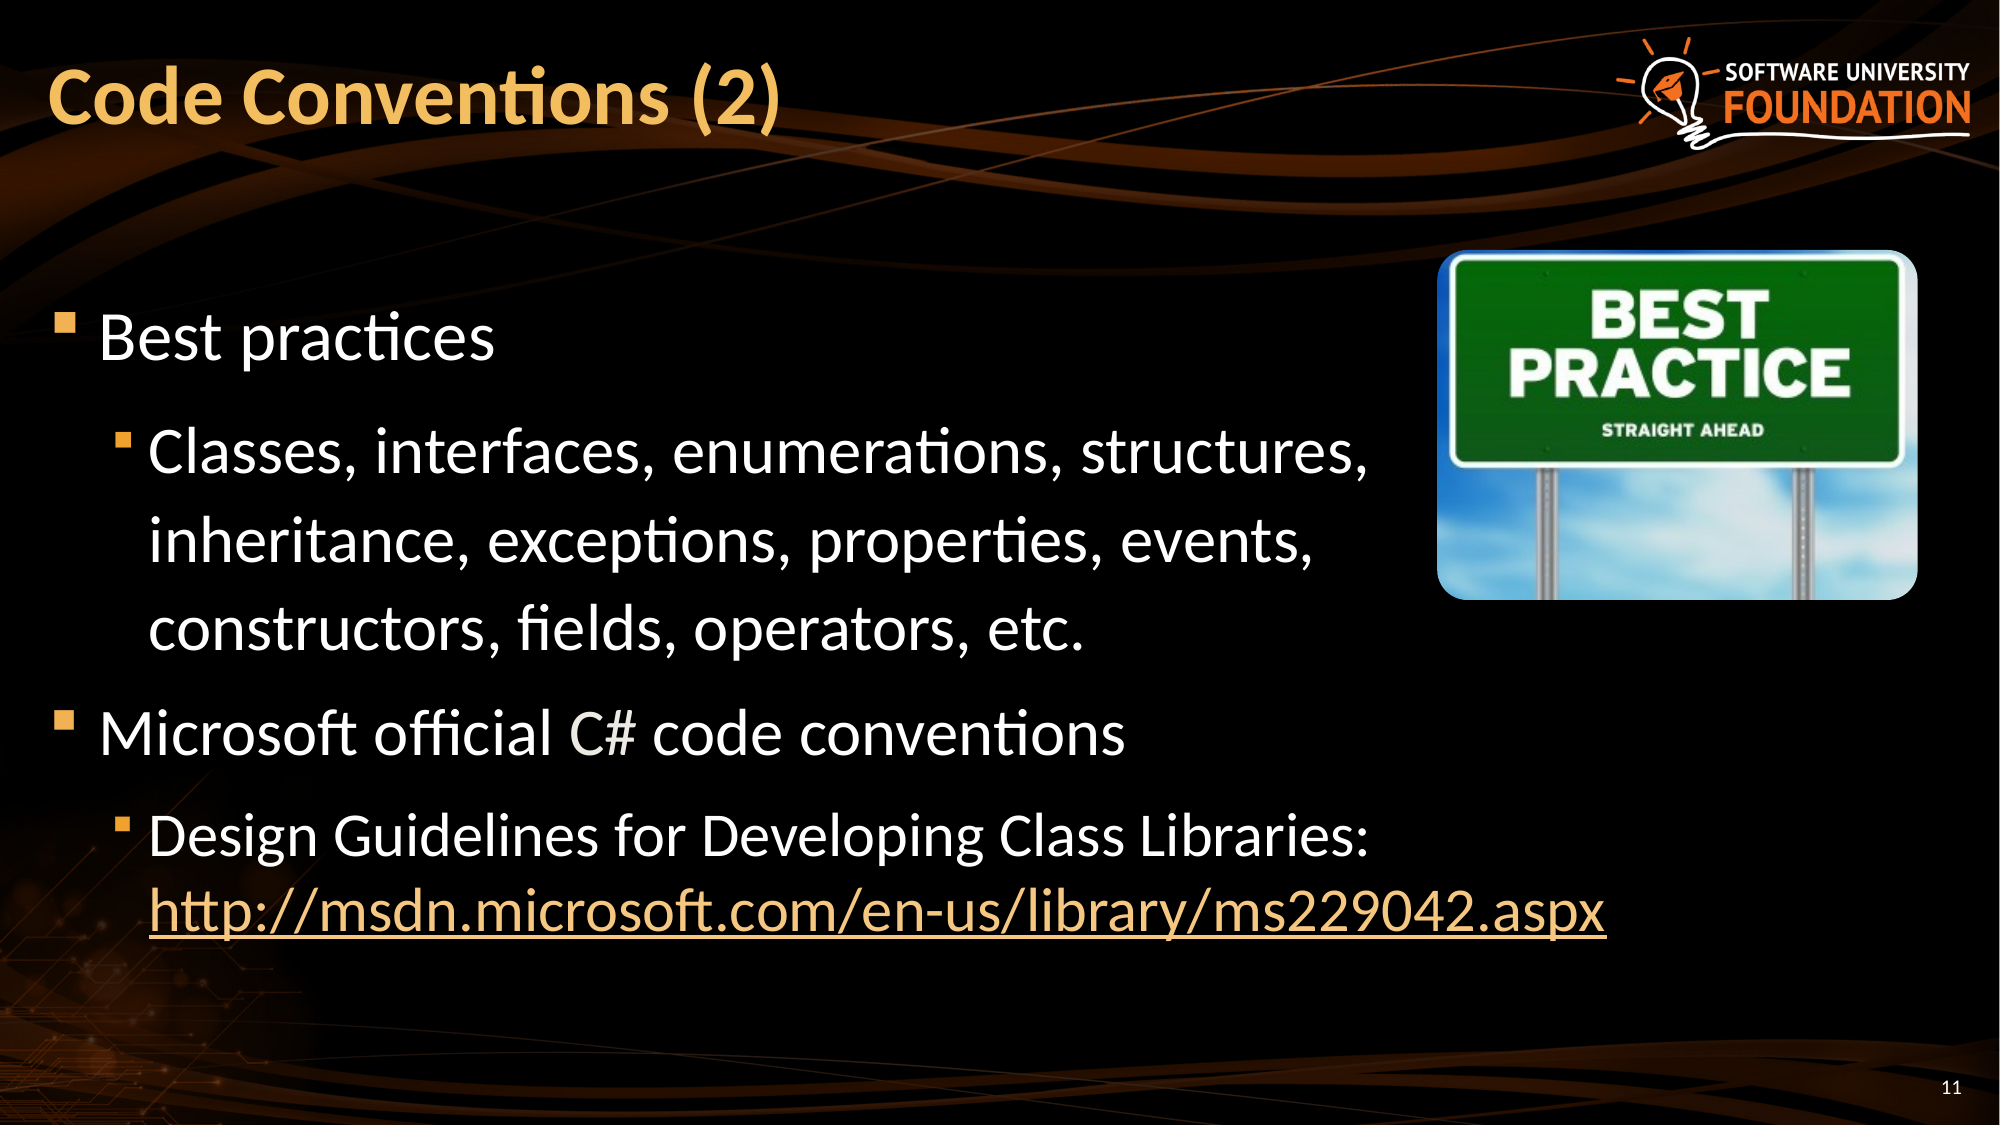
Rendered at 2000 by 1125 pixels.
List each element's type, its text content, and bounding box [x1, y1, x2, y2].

title Code Conventions (2) [30, 6, 1602, 189]
picture [0, 0, 2000, 1125]
list Best practices Classes, interfaces, enumerations, structures, inheritance, exceptions, properties, events, constructors, fields, operators, etc. Microsoft official C# code conventions Design Guidelines for Developing Class Libraries: http://msdn.microsoft.com/en-us/library/ms229042.aspx [31, 275, 1675, 1063]
slide_number 11 [1897, 1070, 1968, 1103]
